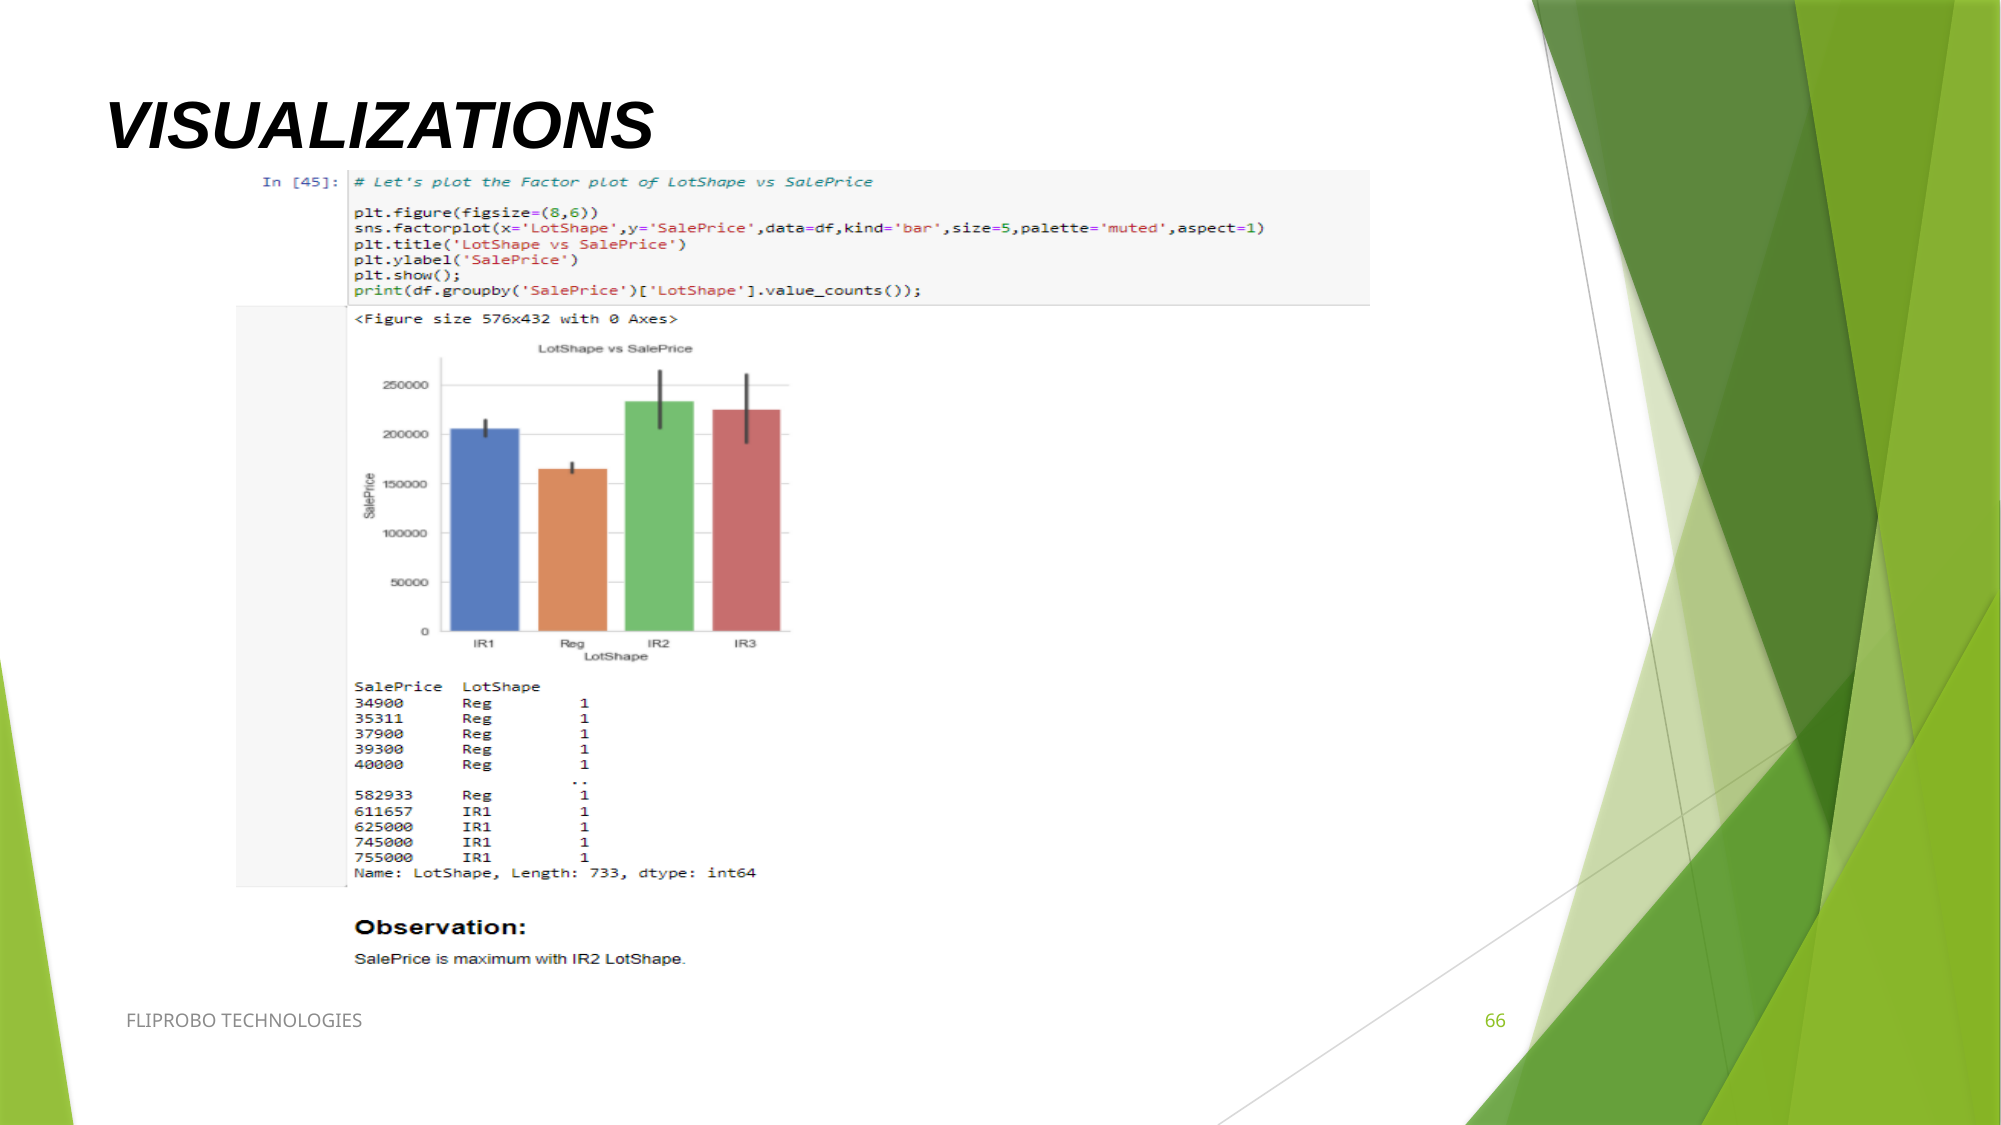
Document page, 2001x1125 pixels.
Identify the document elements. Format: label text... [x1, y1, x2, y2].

picture [236, 170, 1370, 978]
slide_number 66 [1409, 991, 1522, 1051]
footer FLIPROBO TECHNOLOGIES [111, 991, 1145, 1051]
text_box VISUALIZATIONS [89, 74, 1673, 170]
